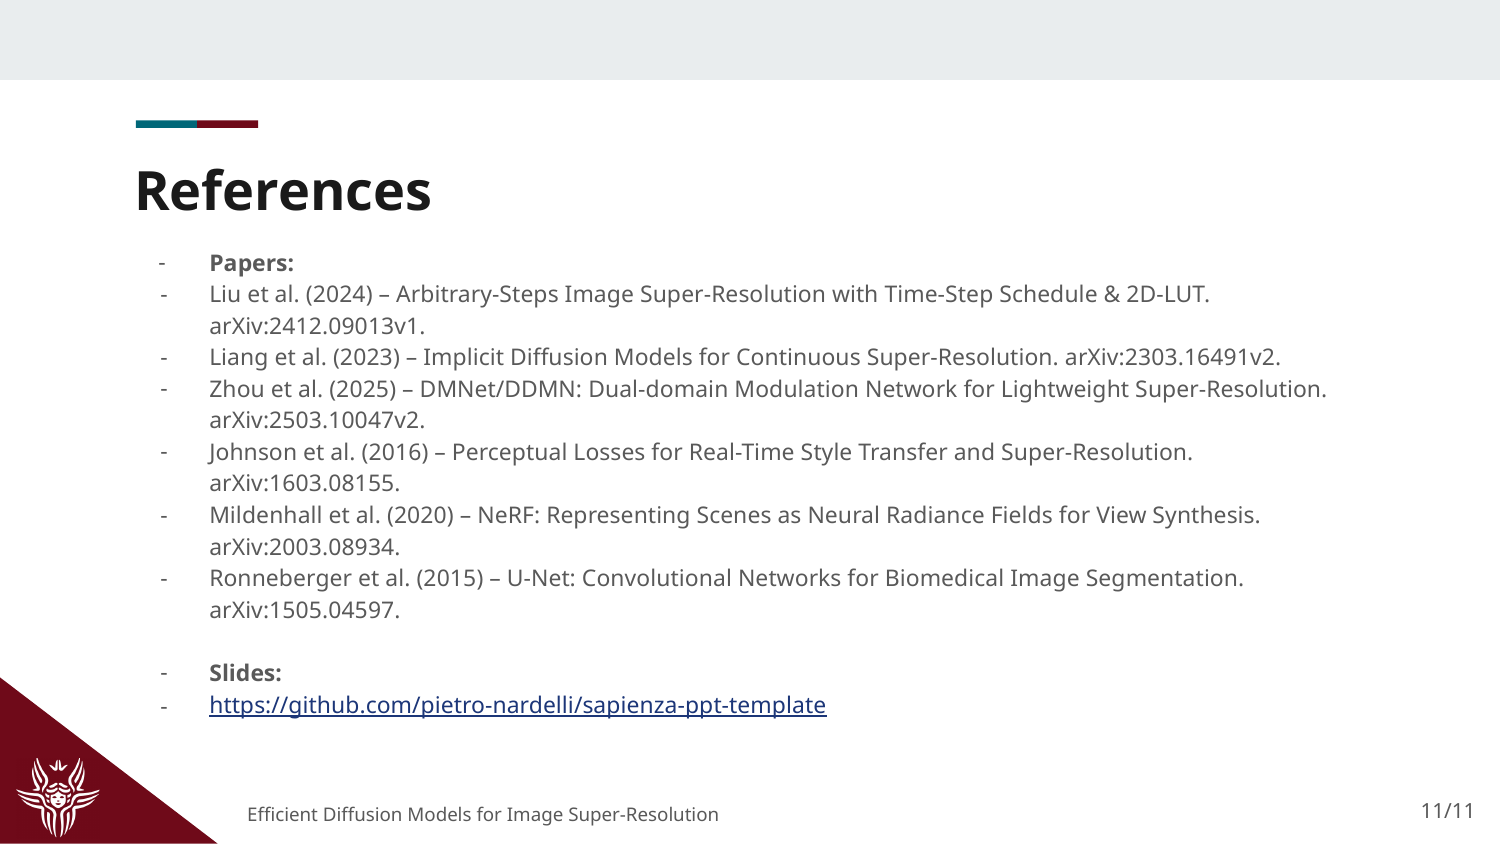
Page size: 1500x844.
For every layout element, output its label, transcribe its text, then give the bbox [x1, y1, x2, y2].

title References [119, 141, 1381, 229]
slide_number 11/11 [1400, 779, 1491, 844]
subtitle Efficient Diffusion Models for Image Super-Resolution [232, 783, 1193, 839]
picture [16, 758, 100, 839]
list Papers: Liu et al. (2024) – Arbitrary-Steps Image Super-Resolution with Time-Step Schedule & 2D-LUT. arXiv:2412.09013v1. Liang et al. (2023) – Implicit Diffusion Models for Continuous Super-Resolution. arXiv:2303.16491v2. Zhou et al. (2025) – DMNet/DDMN: Dual-domain Modulation Network for Lightweight Super-Resolution. arXiv:2503.10047v2. Johnson et al. (2016) – Perceptual Losses for Real-Time Style Transfer and Super-Resolution. arXiv:1603.08155. Mildenhall et al. (2020) – NeRF: Representing Scenes as Neural Radiance Fields for View Synthesis. arXiv:2003.08934. Ronneberger et al. (2015) – U-Net: Convolutional Networks for Biomedical Image Segmentation. arXiv:1505.04597. Slides: https://github.com/pietro-nardelli/sapienza-ppt-template [119, 229, 1381, 844]
